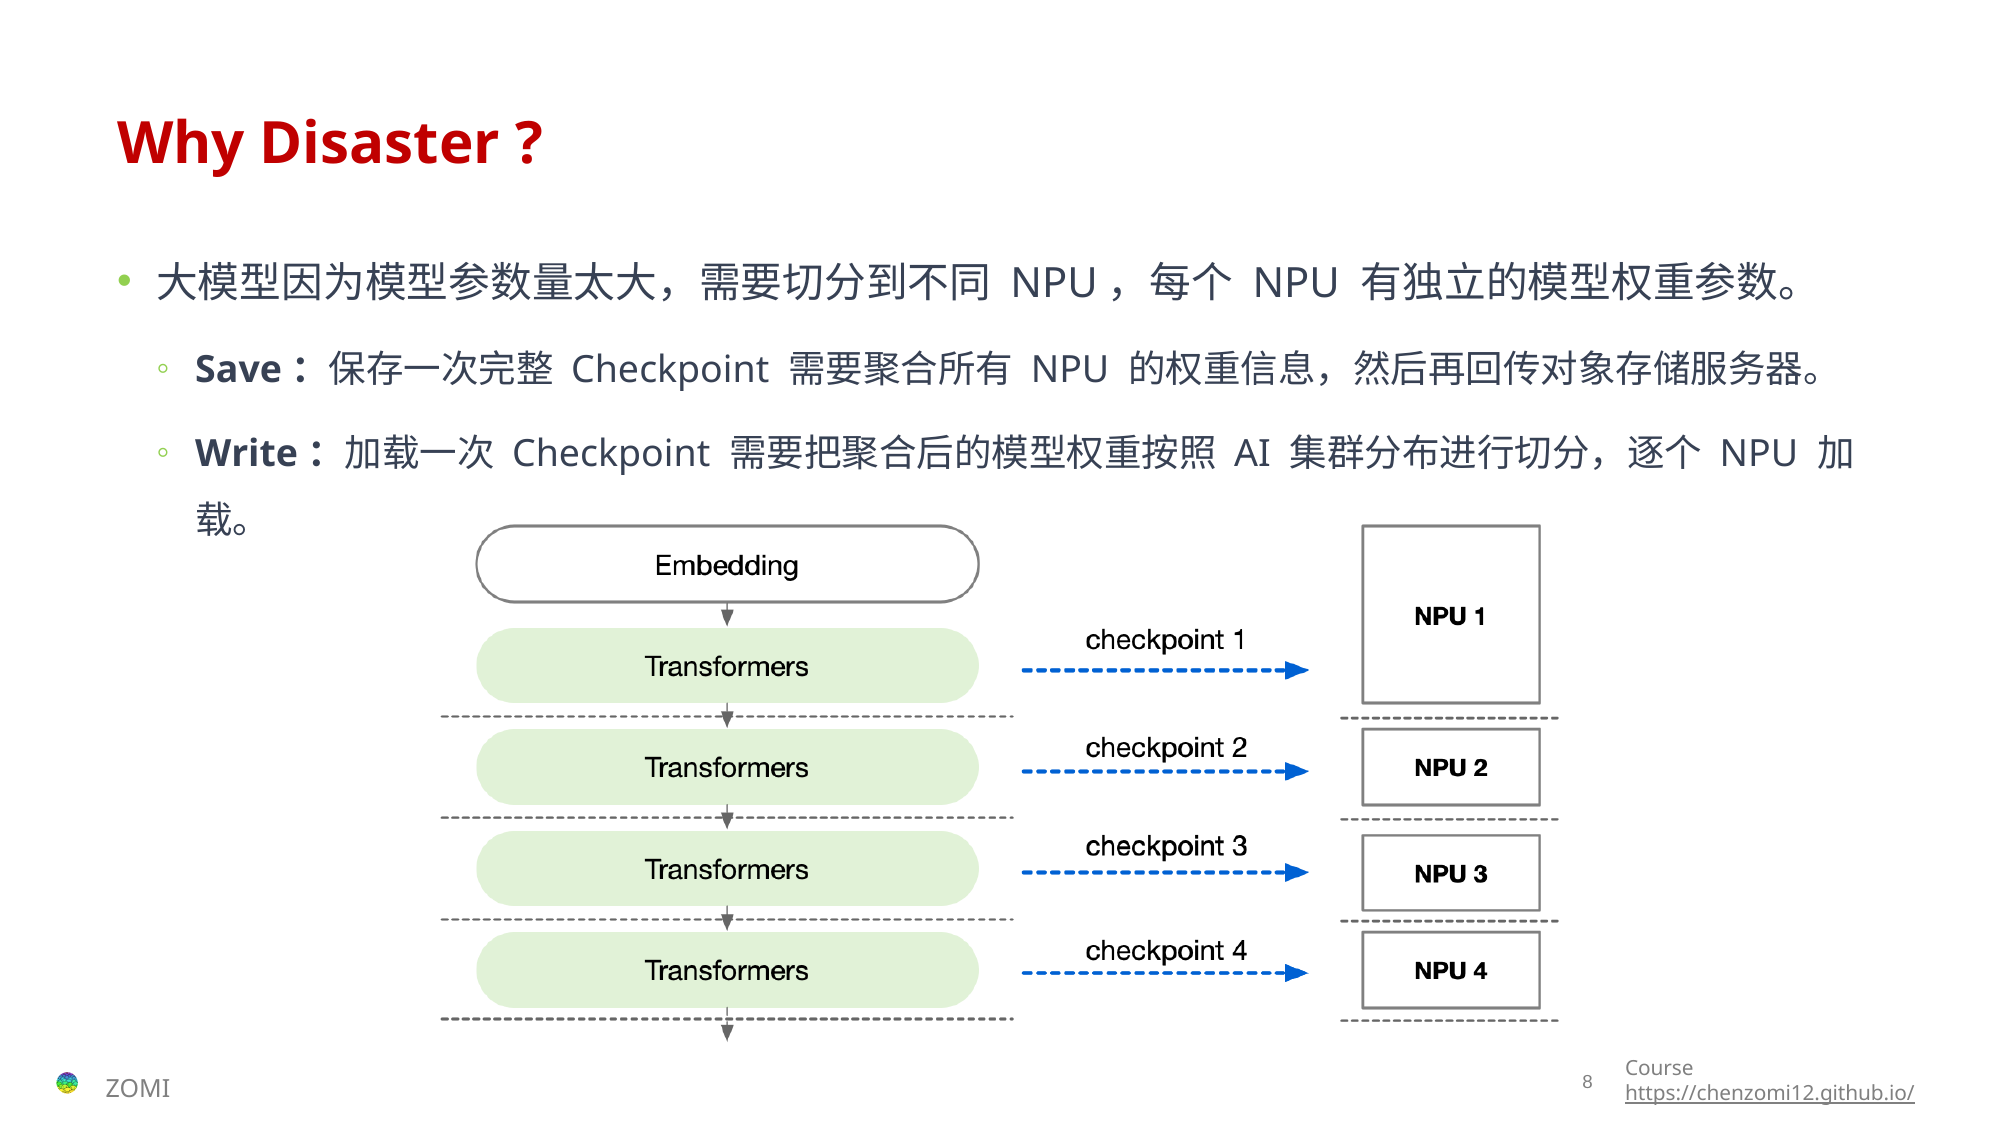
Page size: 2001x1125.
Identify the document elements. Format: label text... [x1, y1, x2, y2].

title Why Disaster ? [102, 91, 1901, 189]
picture [439, 524, 1562, 1043]
list 大模型因为模型参数量太大，需要切分到不同 NPU，每个 NPU 有独立的模型权重参数。 Save：保存一次完整 Checkpoint 需要聚合所有 NPU 的权重信息，然后再回传对象存储服务器。 Write：加载一次 Checkpoint 需要把聚合后的模型权重按照 AI 集群分布进行切分，逐个 NPU 加载。 [102, 223, 1901, 1043]
picture [57, 1073, 77, 1093]
